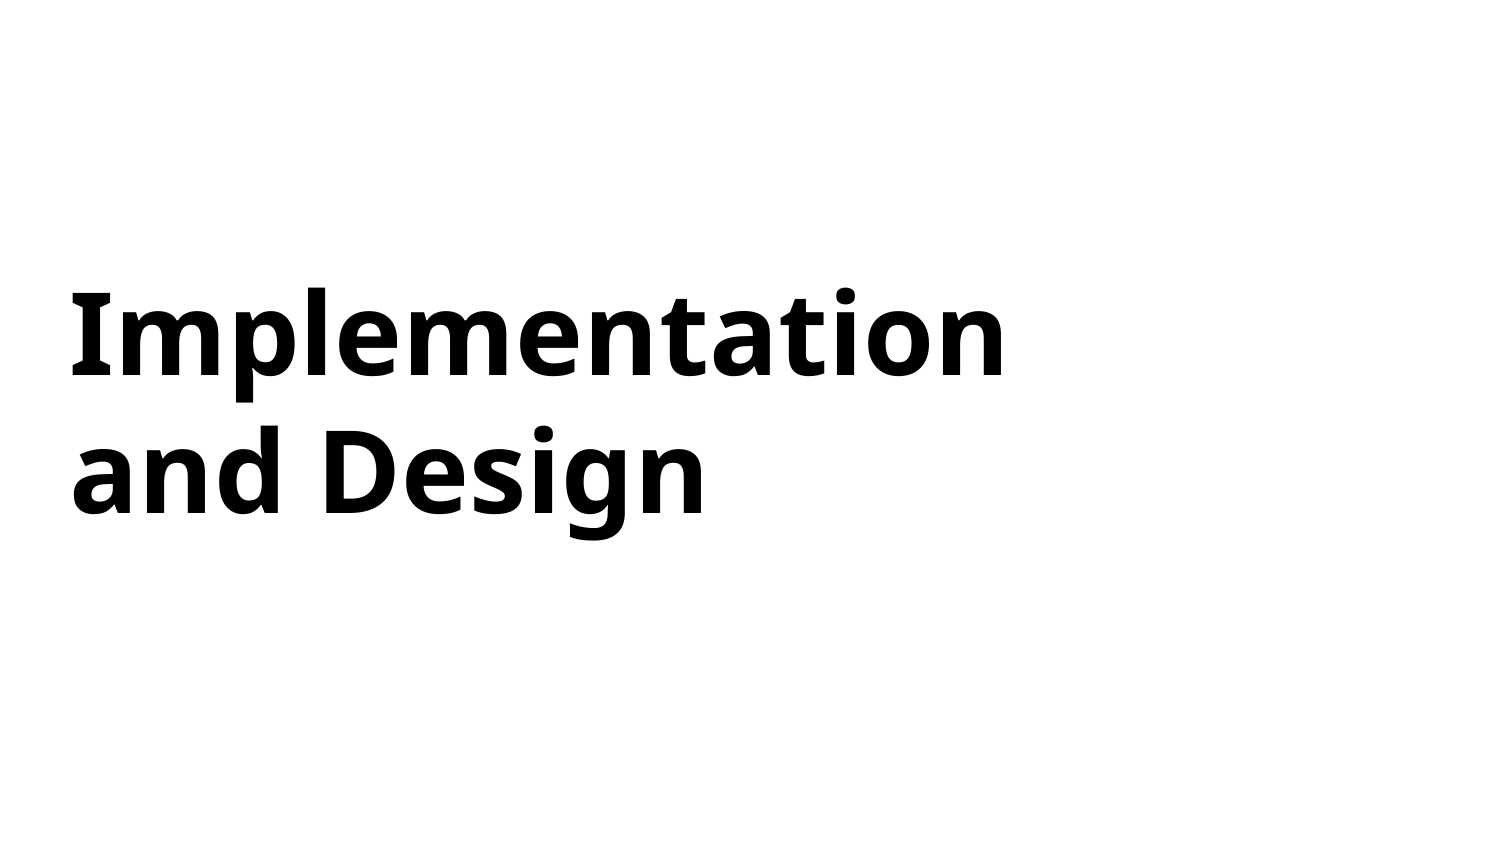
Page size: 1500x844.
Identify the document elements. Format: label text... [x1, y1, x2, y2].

title Implementation and Design [54, 245, 1085, 552]
